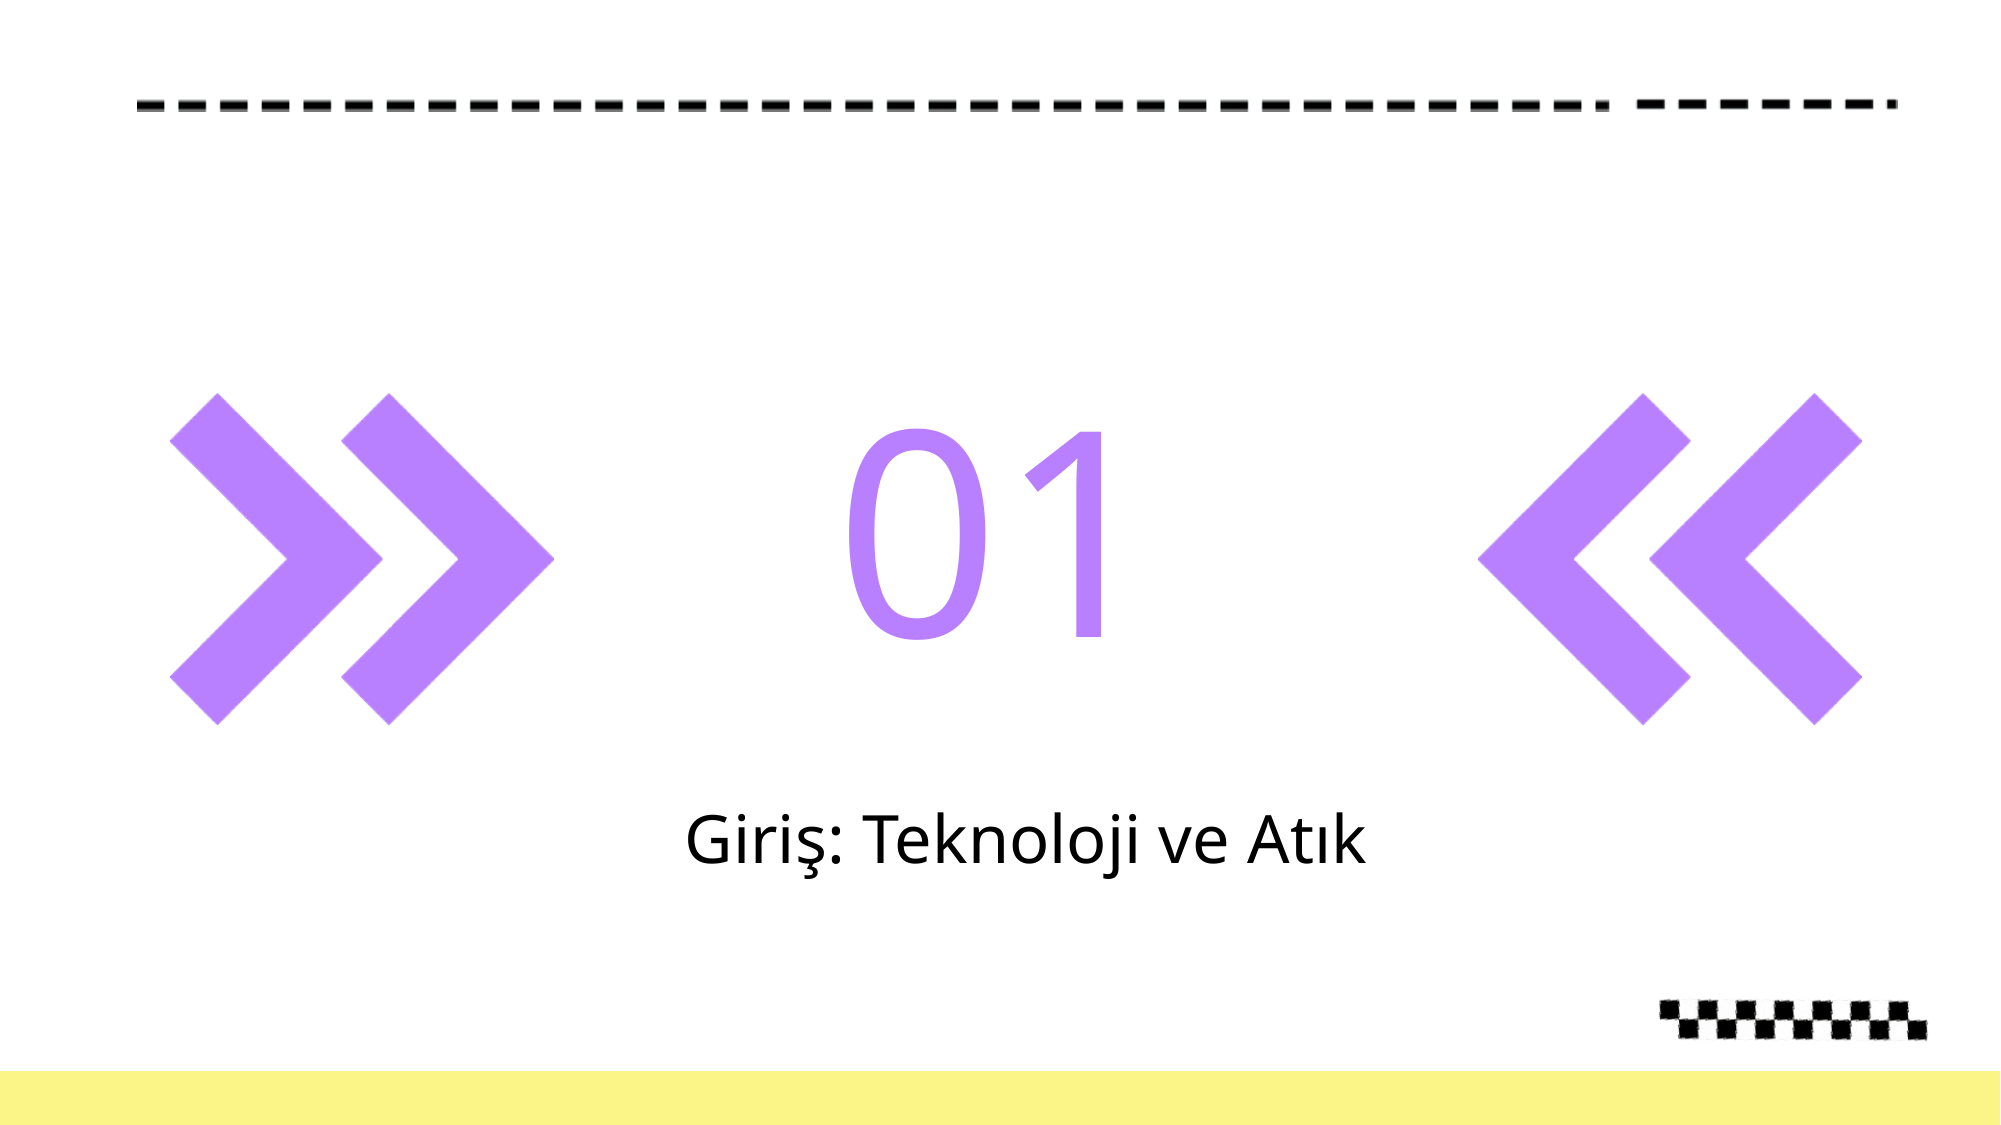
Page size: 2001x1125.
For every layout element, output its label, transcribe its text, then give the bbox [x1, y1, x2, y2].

text_box Giriş: Teknoloji ve Atık [257, 796, 1796, 877]
picture [1477, 393, 1862, 725]
picture [137, 98, 1898, 112]
text_box 01 [764, 342, 1236, 703]
picture [170, 393, 554, 725]
picture [0, 968, 2000, 1125]
